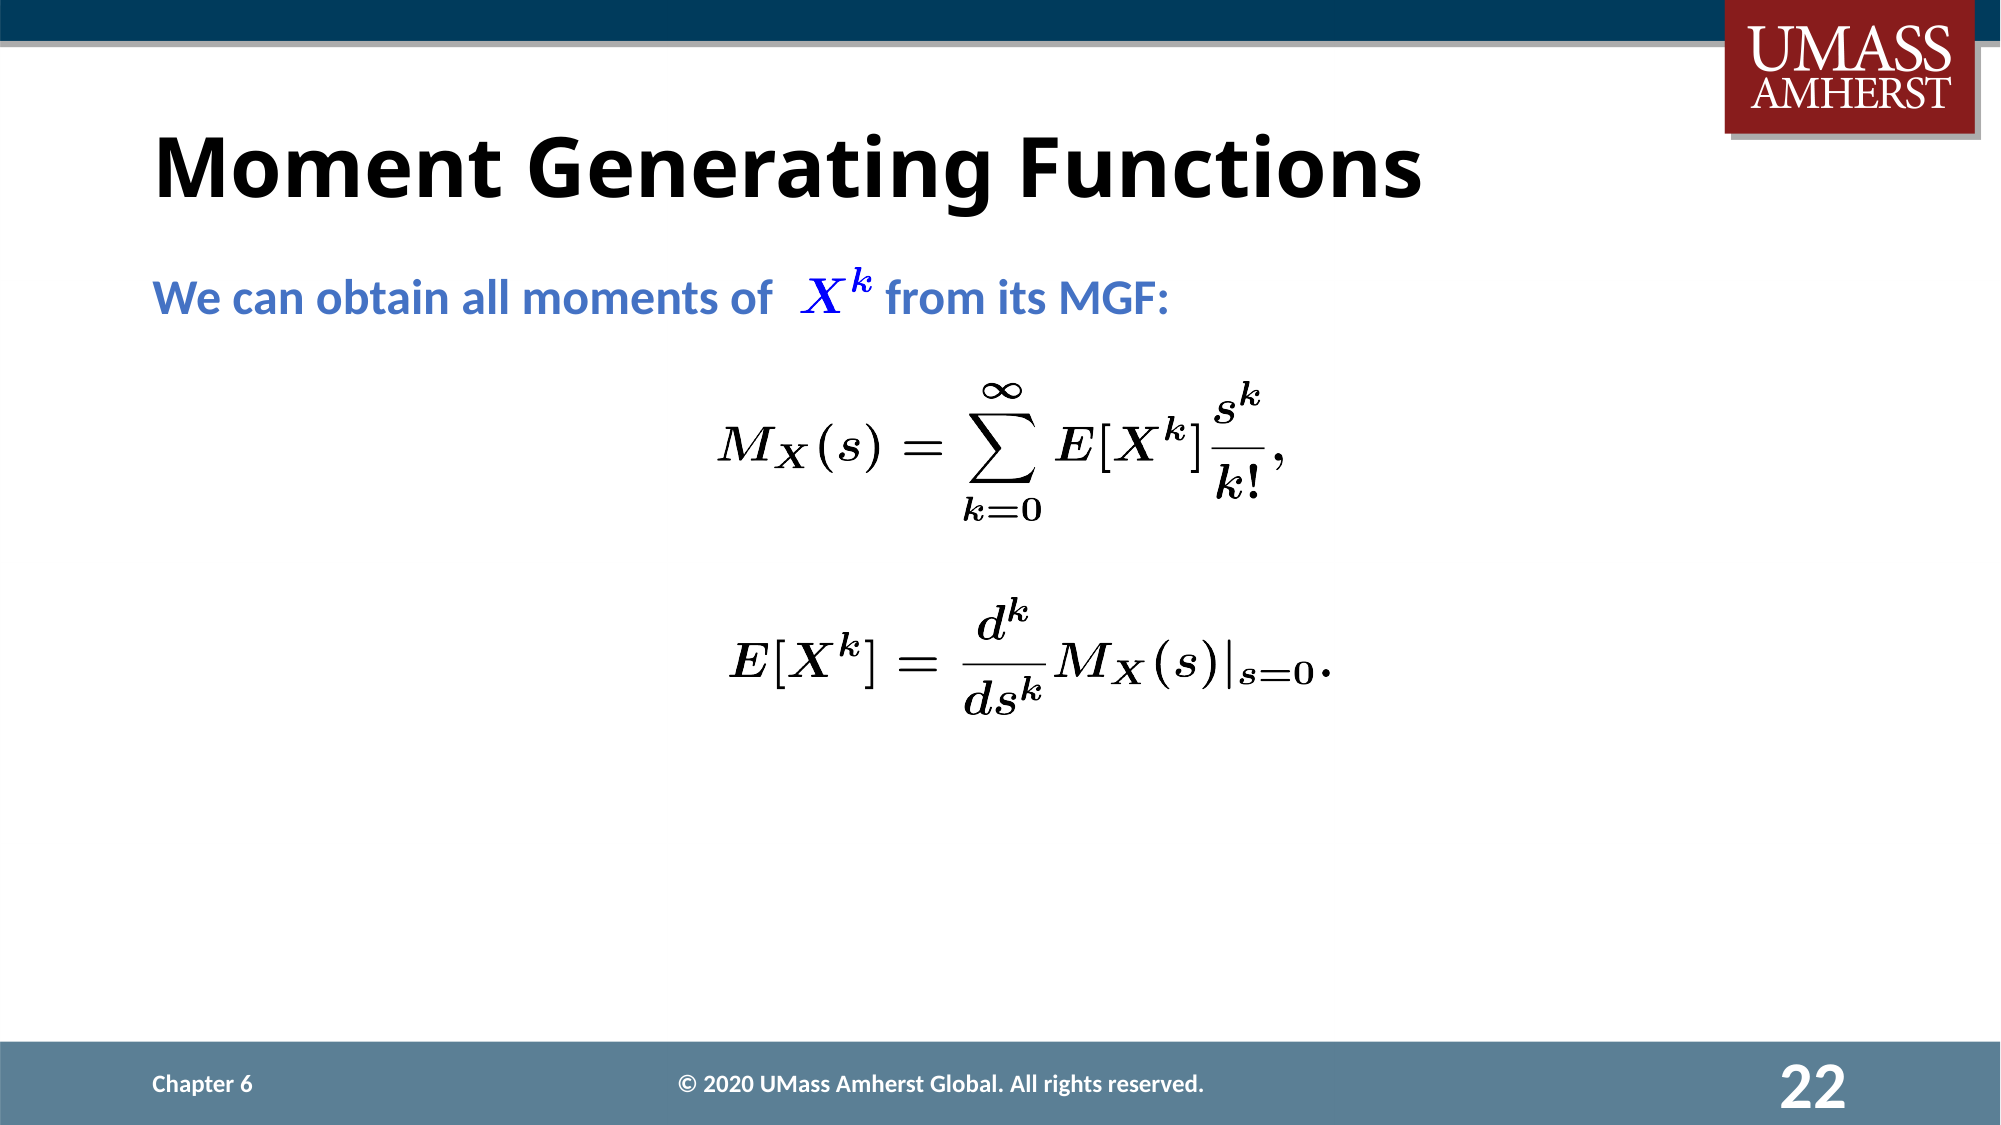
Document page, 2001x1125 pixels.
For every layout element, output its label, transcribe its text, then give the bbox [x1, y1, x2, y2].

picture [0, 0, 2001, 1125]
list We can obtain all moments of from its MGF: [137, 263, 1824, 976]
slide_number Chapter 6 [137, 1052, 588, 1113]
slide_number 22 [1412, 1052, 1863, 1113]
text_box © 2020 UMass Amherst Global. All rights reserved. [662, 1060, 1338, 1121]
title Moment Generating Functions [137, 108, 1863, 233]
